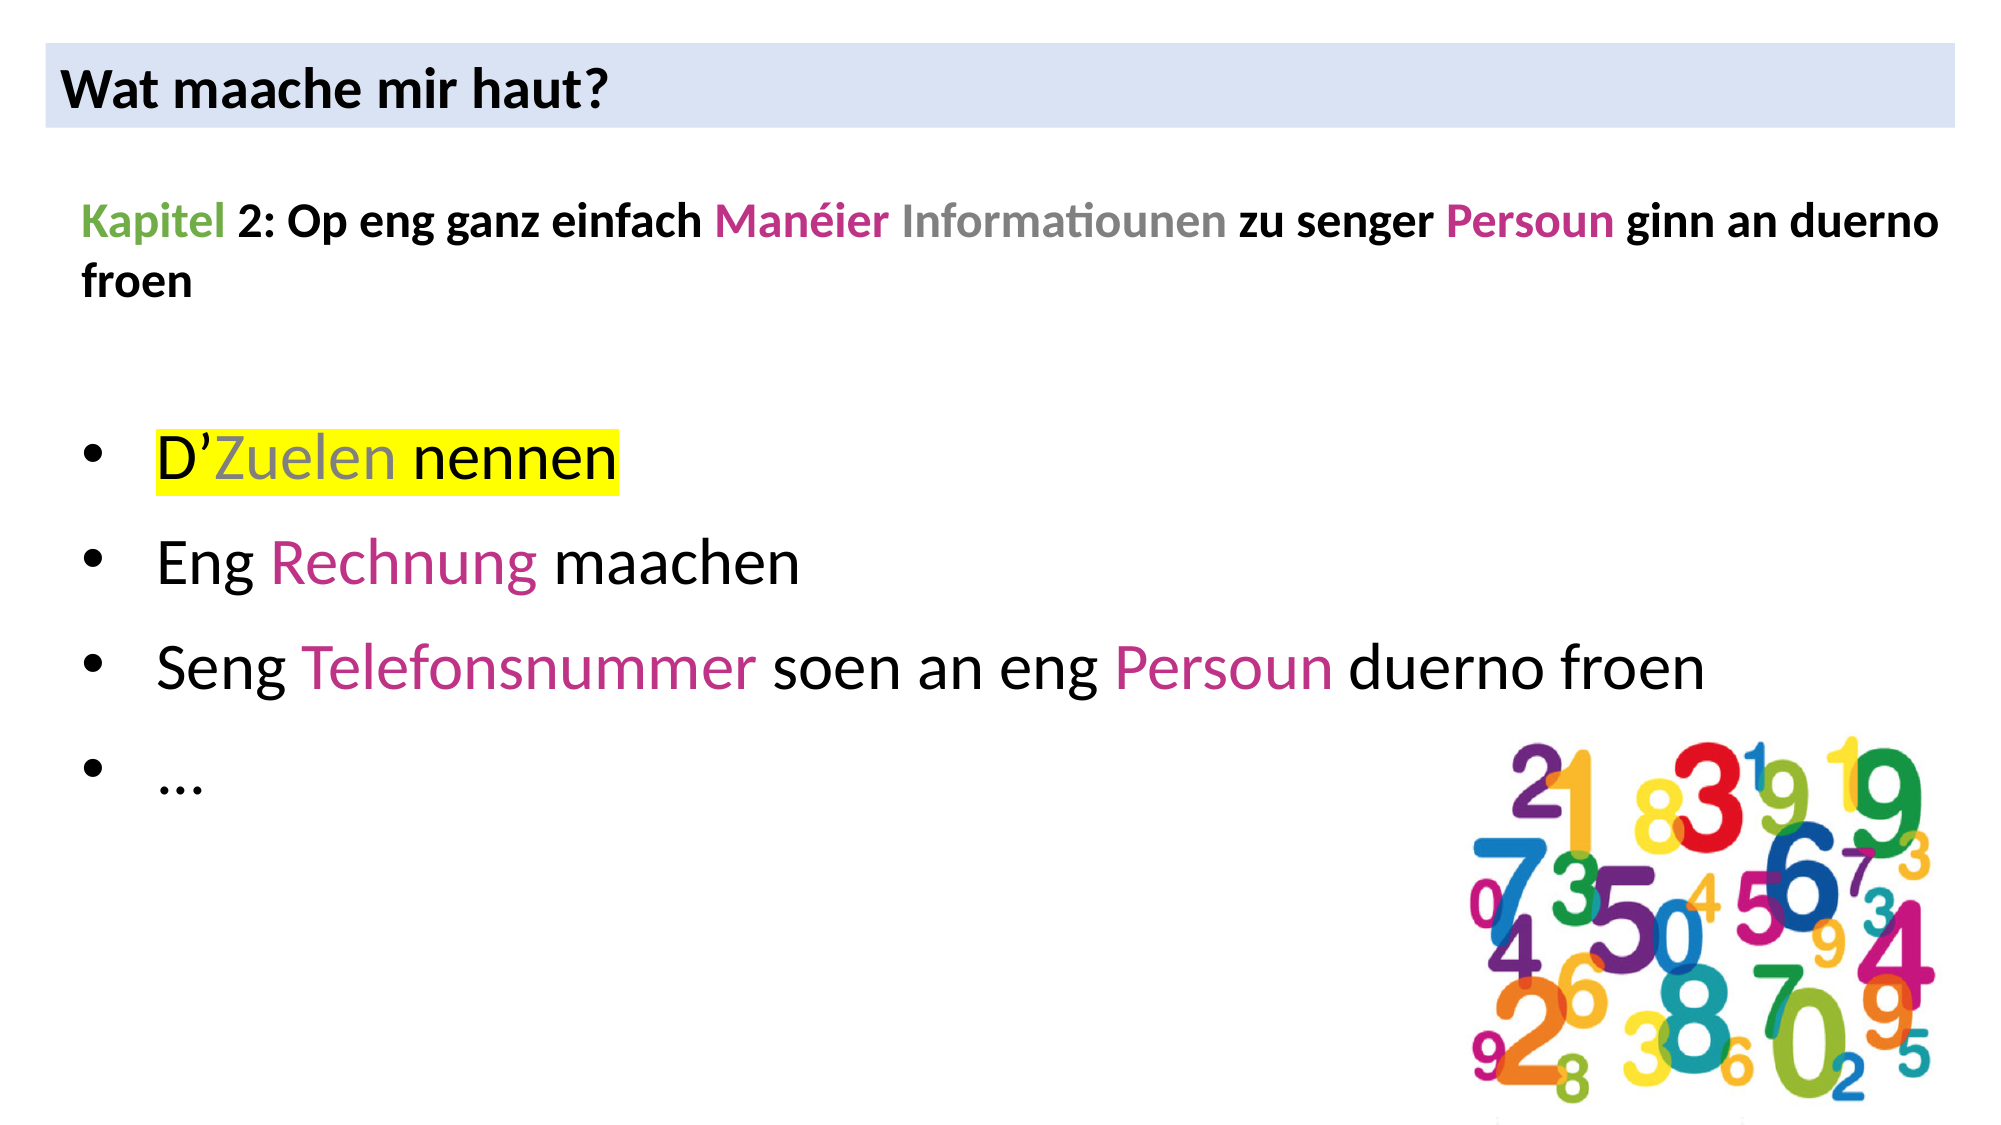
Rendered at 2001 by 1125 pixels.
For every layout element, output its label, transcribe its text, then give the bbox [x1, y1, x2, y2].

text_box Kapitel 2: Op eng ganz einfach Manéier Informatiounen zu senger Persoun ginn an duerno froen D’Zuelen nennen Eng Rechnung maachen Seng Telefonsnummer soen an eng Persoun duerno froen ... [0, 180, 1955, 815]
picture [1444, 715, 1955, 1125]
text_box Wat maache mir haut? [45, 43, 1955, 128]
